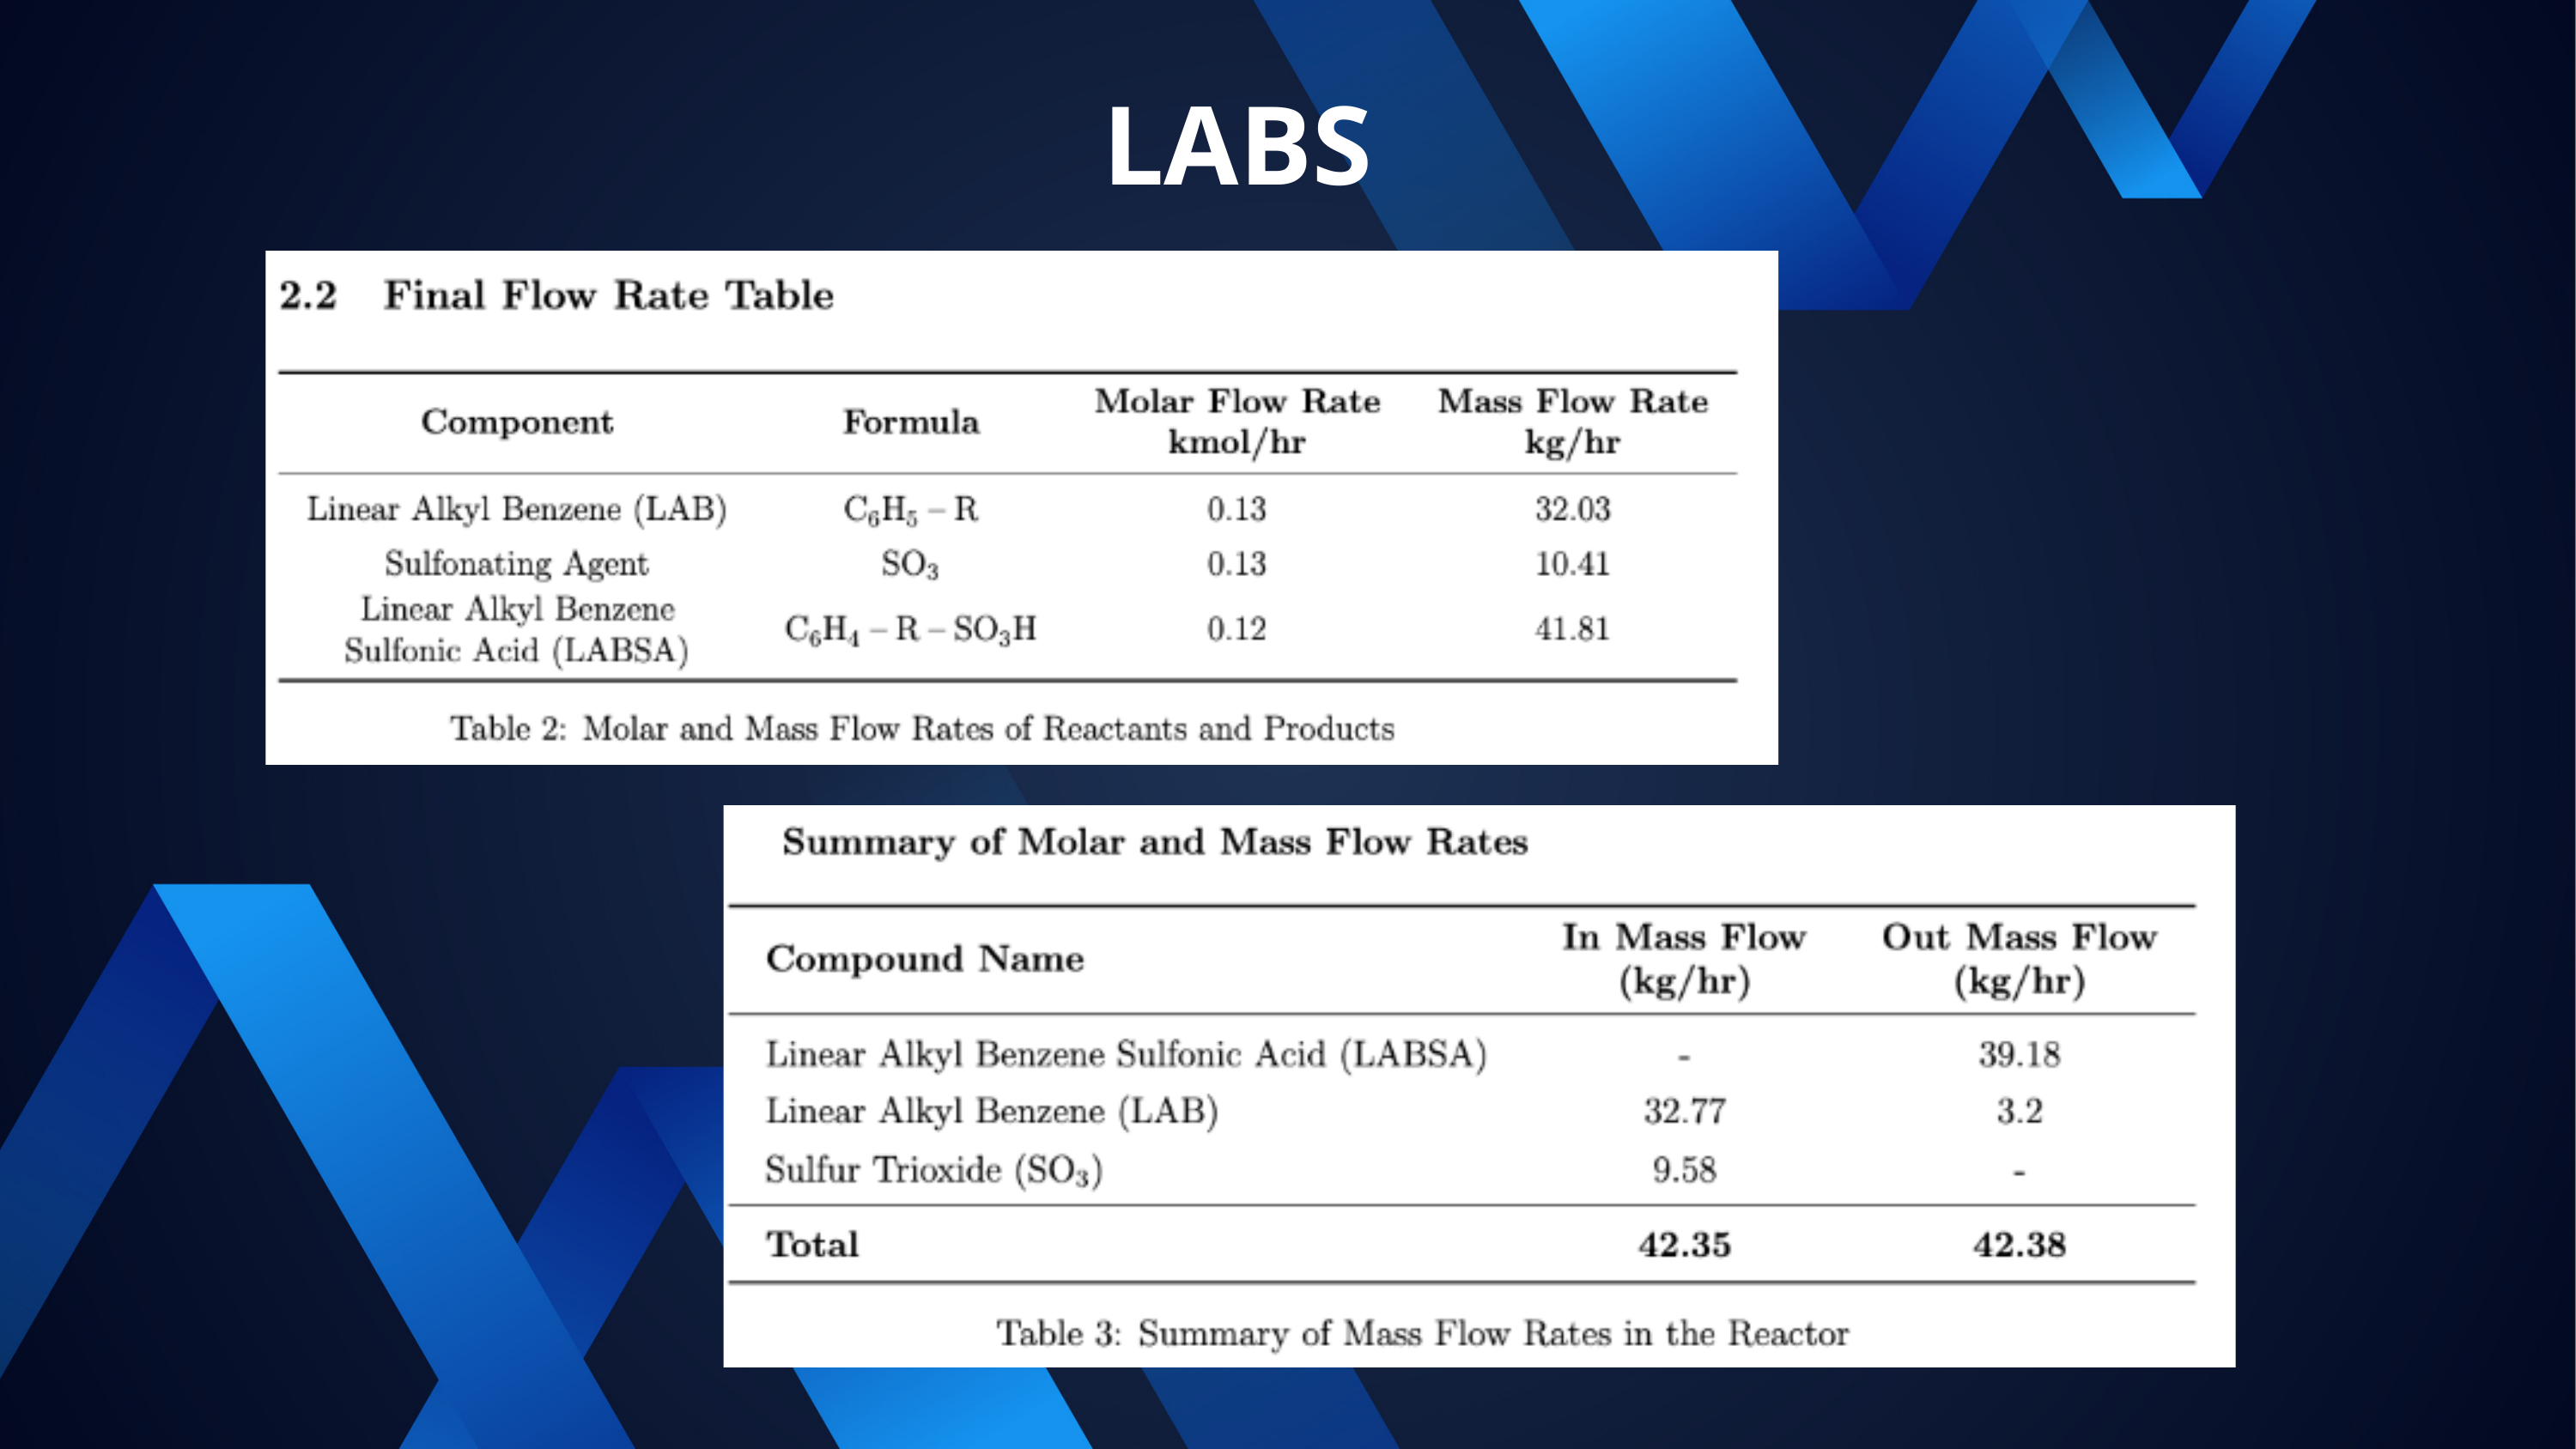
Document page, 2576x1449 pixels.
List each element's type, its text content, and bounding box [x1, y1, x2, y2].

text_box [0, 0, 2576, 1449]
text_box [265, 251, 1779, 765]
text_box [723, 805, 2236, 1367]
text_box LABS [380, 54, 2095, 207]
